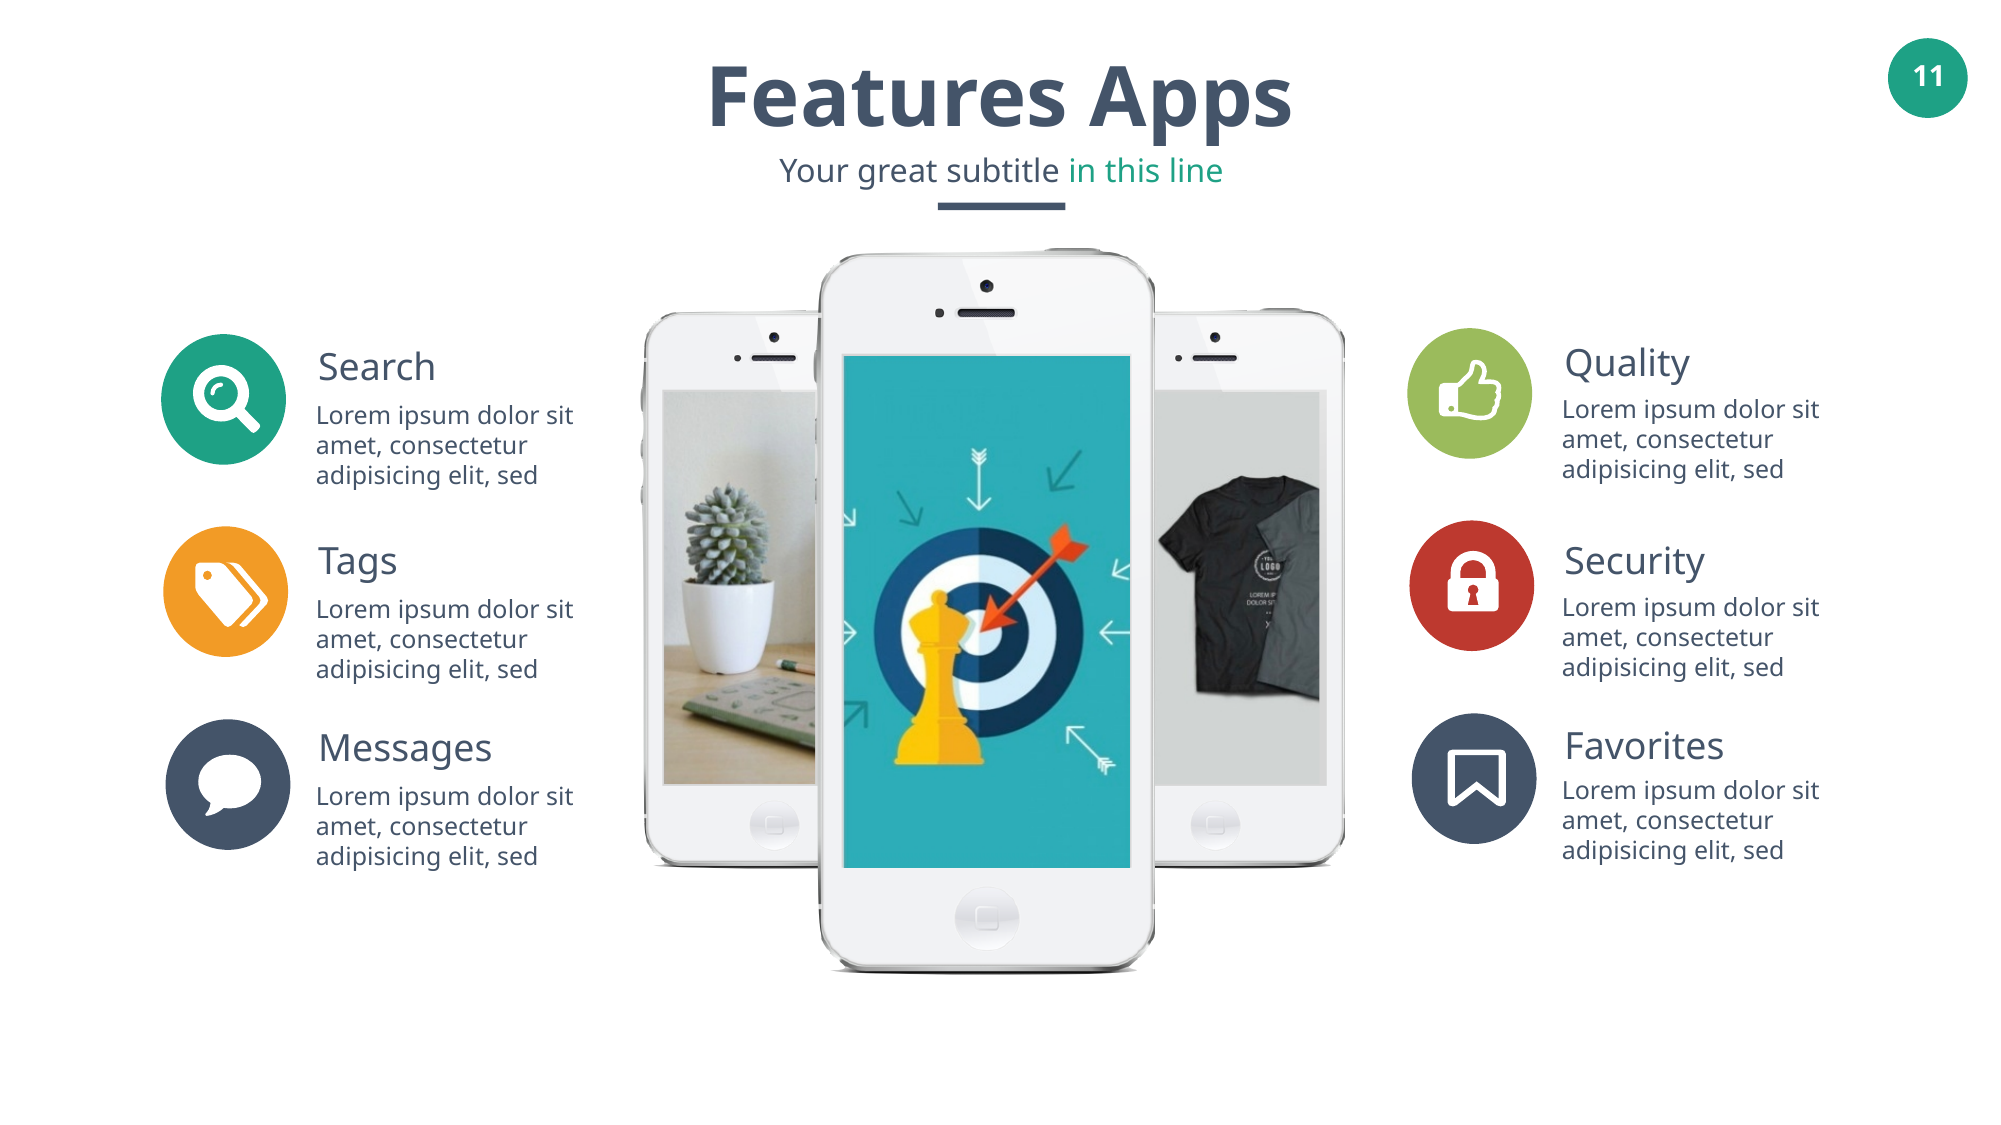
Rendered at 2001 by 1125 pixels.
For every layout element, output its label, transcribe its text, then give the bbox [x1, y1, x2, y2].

text_box Lorem ipsum dolor sit amet, consectetur adipisicing elit, sed [295, 583, 620, 694]
picture [640, 248, 1345, 975]
text_box Search [298, 333, 622, 399]
text_box Lorem ipsum dolor sit amet, consectetur adipisicing elit, sed [1541, 764, 1869, 875]
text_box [161, 334, 286, 465]
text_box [1407, 328, 1533, 459]
text_box Messages [298, 714, 622, 779]
text_box Quality [1544, 329, 1871, 395]
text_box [163, 526, 289, 657]
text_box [493, 39, 1507, 211]
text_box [165, 719, 291, 850]
text_box Lorem ipsum dolor sit amet, consectetur adipisicing elit, sed [295, 389, 620, 500]
text_box Lorem ipsum dolor sit amet, consectetur adipisicing elit, sed [1541, 581, 1869, 691]
text_box Lorem ipsum dolor sit amet, consectetur adipisicing elit, sed [1541, 383, 1869, 494]
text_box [1409, 520, 1535, 651]
text_box Lorem ipsum dolor sit amet, consectetur adipisicing elit, sed [295, 770, 620, 881]
text_box Tags [298, 527, 622, 593]
text_box Favorites [1544, 712, 1871, 777]
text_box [1411, 713, 1537, 844]
text_box Security [1544, 526, 1871, 592]
